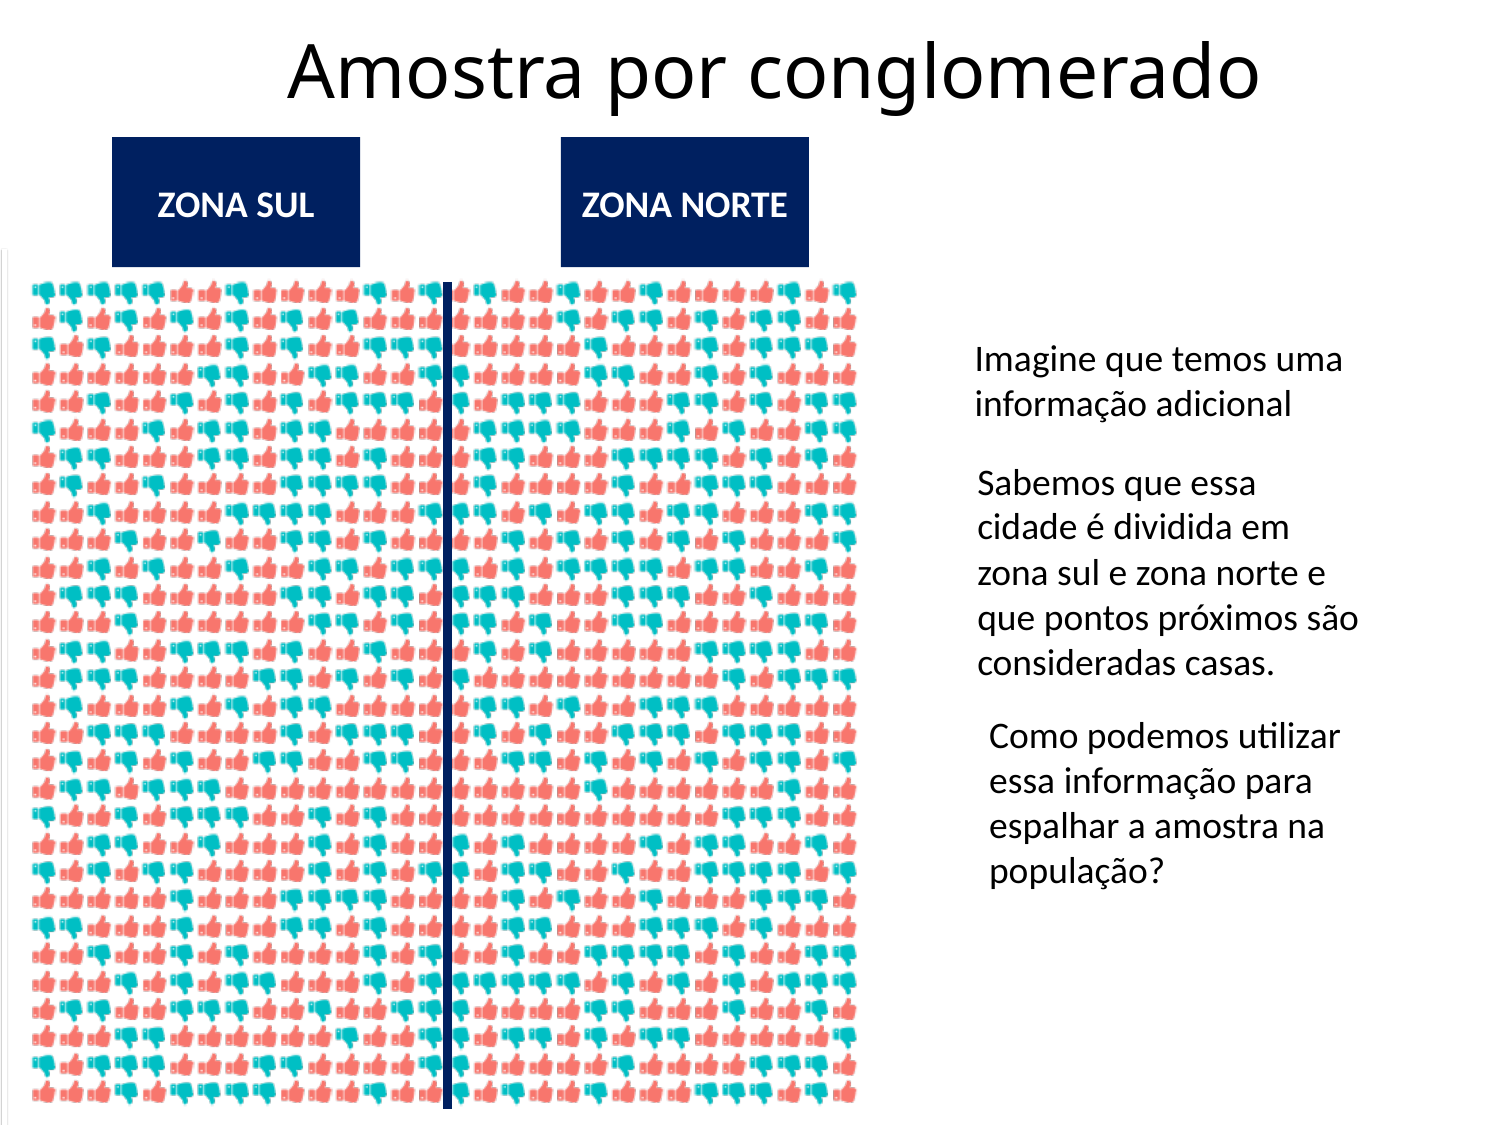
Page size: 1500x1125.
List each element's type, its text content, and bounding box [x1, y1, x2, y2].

text_box Como podemos utilizar essa informação para espalhar a amostra na população? [974, 704, 1388, 899]
text_box Imagine que temos uma informação adicional [921, 326, 1412, 431]
picture [0, 219, 916, 1125]
text_box Amostra por conglomerado [194, 15, 1300, 121]
text_box ZONA SUL [110, 135, 362, 218]
text_box ZONA NORTE [559, 135, 811, 218]
text_box Sabemos que essa cidade é dividida em zona sul e zona norte e que pontos próximos são consideradas casas. [962, 450, 1376, 690]
